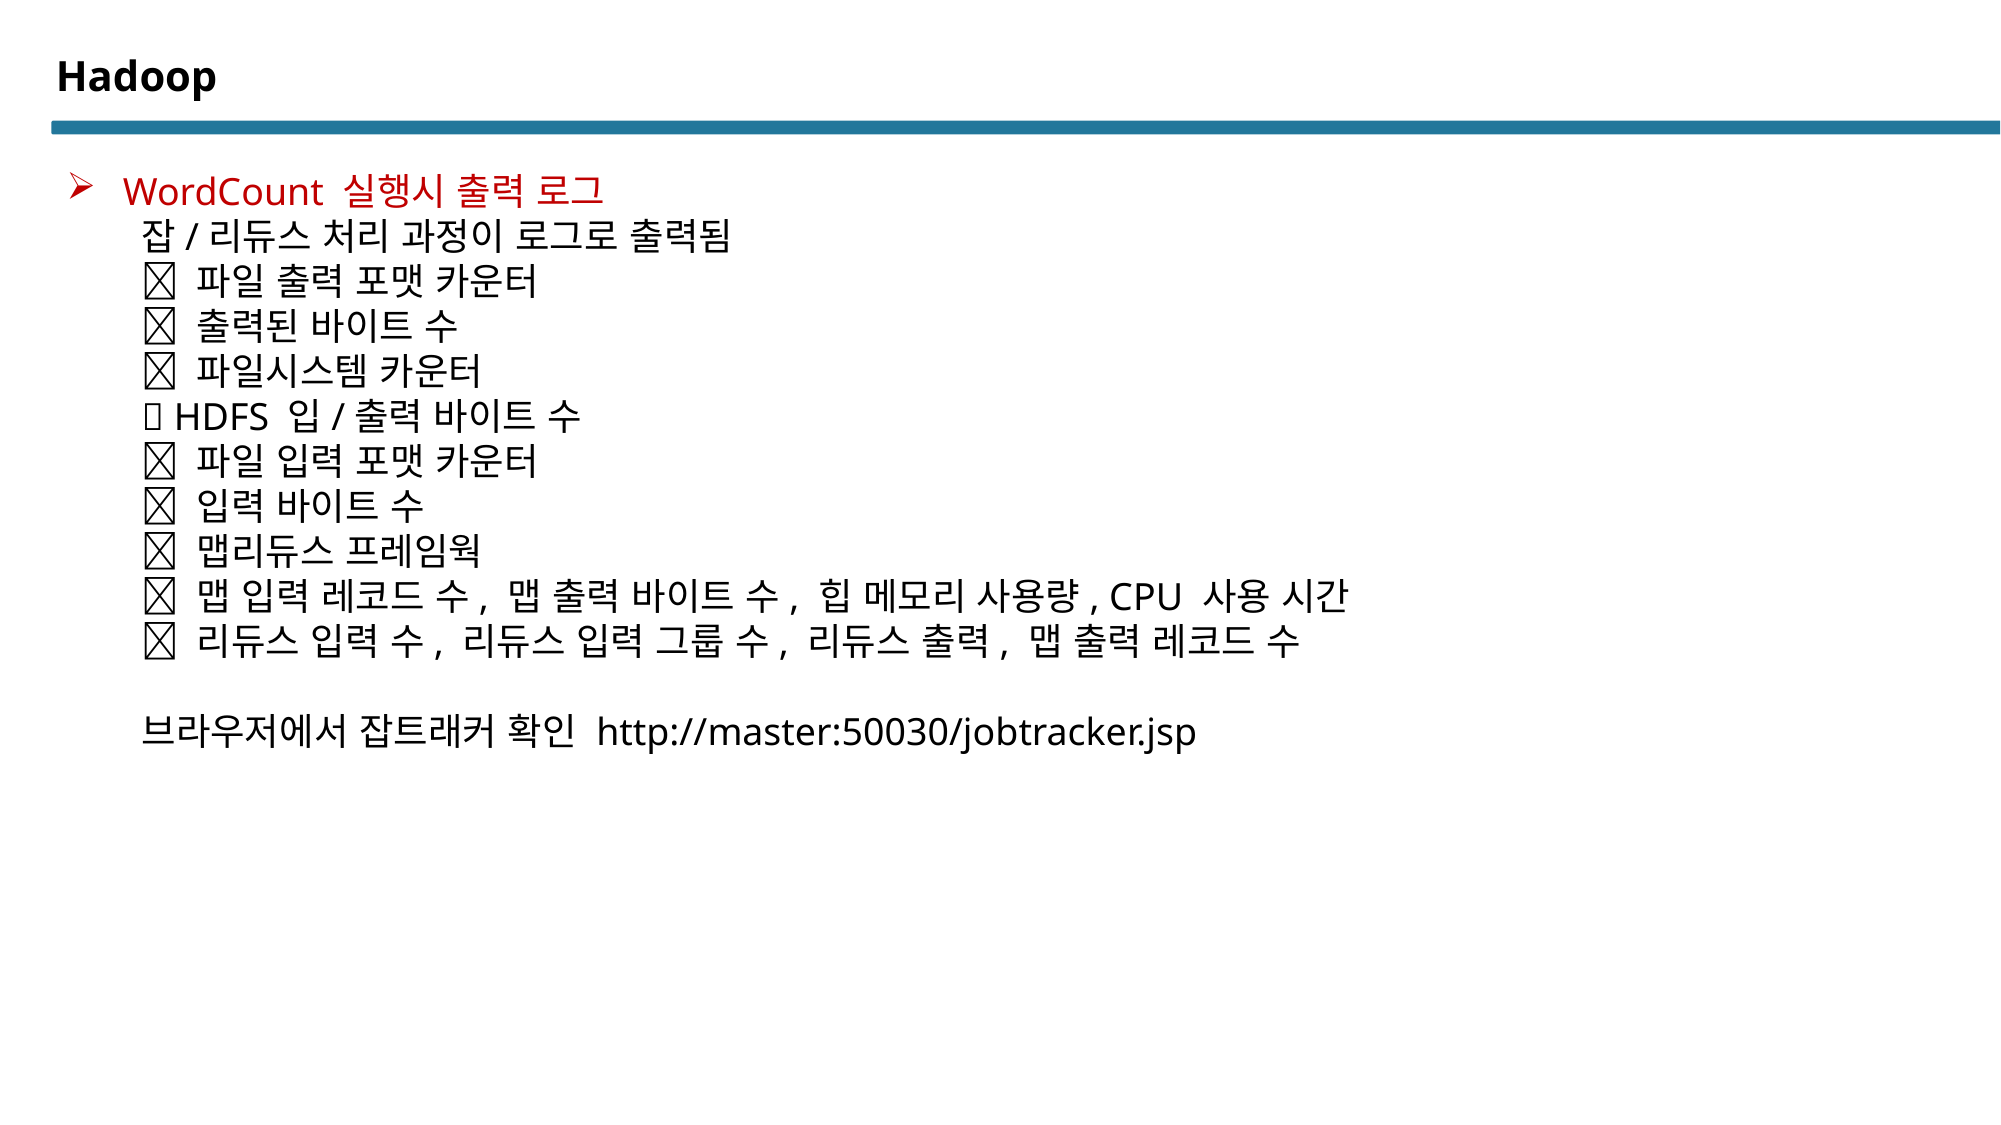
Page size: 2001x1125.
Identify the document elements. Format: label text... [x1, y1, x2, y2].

title Hadoop [40, 47, 1842, 119]
text_box WordCount 실행시 출력 로그 잡/리듀스 처리 과정이 로그로 출력됨  파일 출력 포맷 카운터  출력된 바이트 수  파일시스템 카운터  HDFS 입/출력 바이트 수  파일 입력 포맷 카운터  입력 바이트 수  맵리듀스 프레임웍  맵 입력 레코드 수, 맵 출력 바이트 수, 힙 메모리 사용량, CPU 사용 시간  리듀스 입력 수, 리듀스 입력 그룹 수, 리듀스 출력, 맵 출력 레코드 수 브라우저에서 잡트래커 확인 http://master:50030/jobtracker.jsp [51, 160, 1943, 761]
